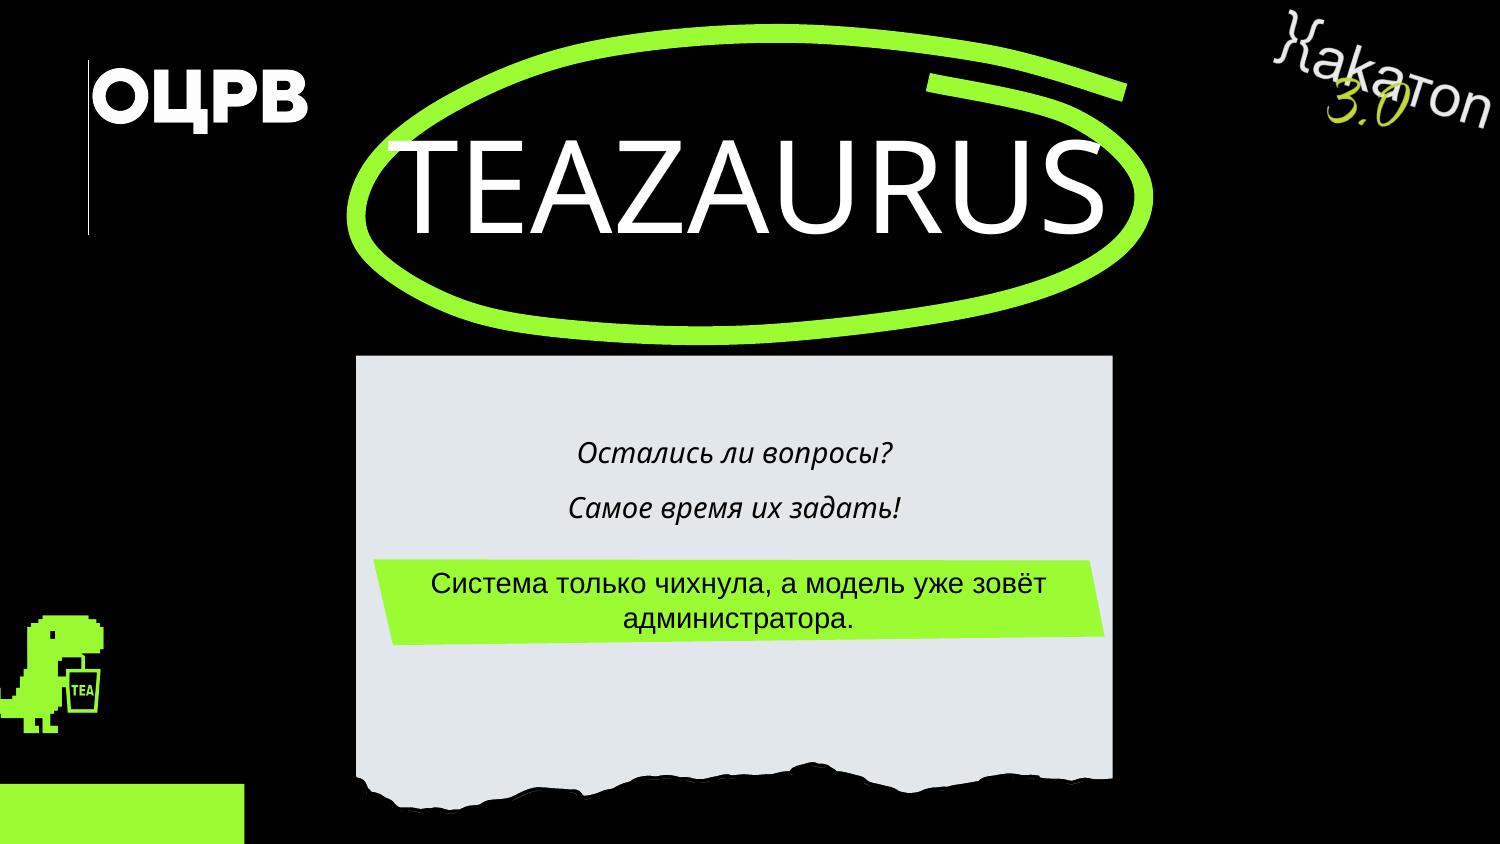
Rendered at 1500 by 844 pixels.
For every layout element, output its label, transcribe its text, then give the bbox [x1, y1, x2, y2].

picture [36, 13, 365, 180]
text_box [446, 33, 1125, 106]
text_box [356, 642, 1113, 811]
picture [0, 598, 124, 748]
text_box Система только чихнула, а модель уже зовёт администратора. [363, 557, 1114, 642]
text_box [392, 642, 651, 646]
text_box TEAZAURUS [272, 106, 1225, 277]
subtitle Остались ли вопросы? Самое время их задать! [356, 317, 1113, 642]
picture [1262, 10, 1499, 165]
text_box [398, 277, 1072, 317]
